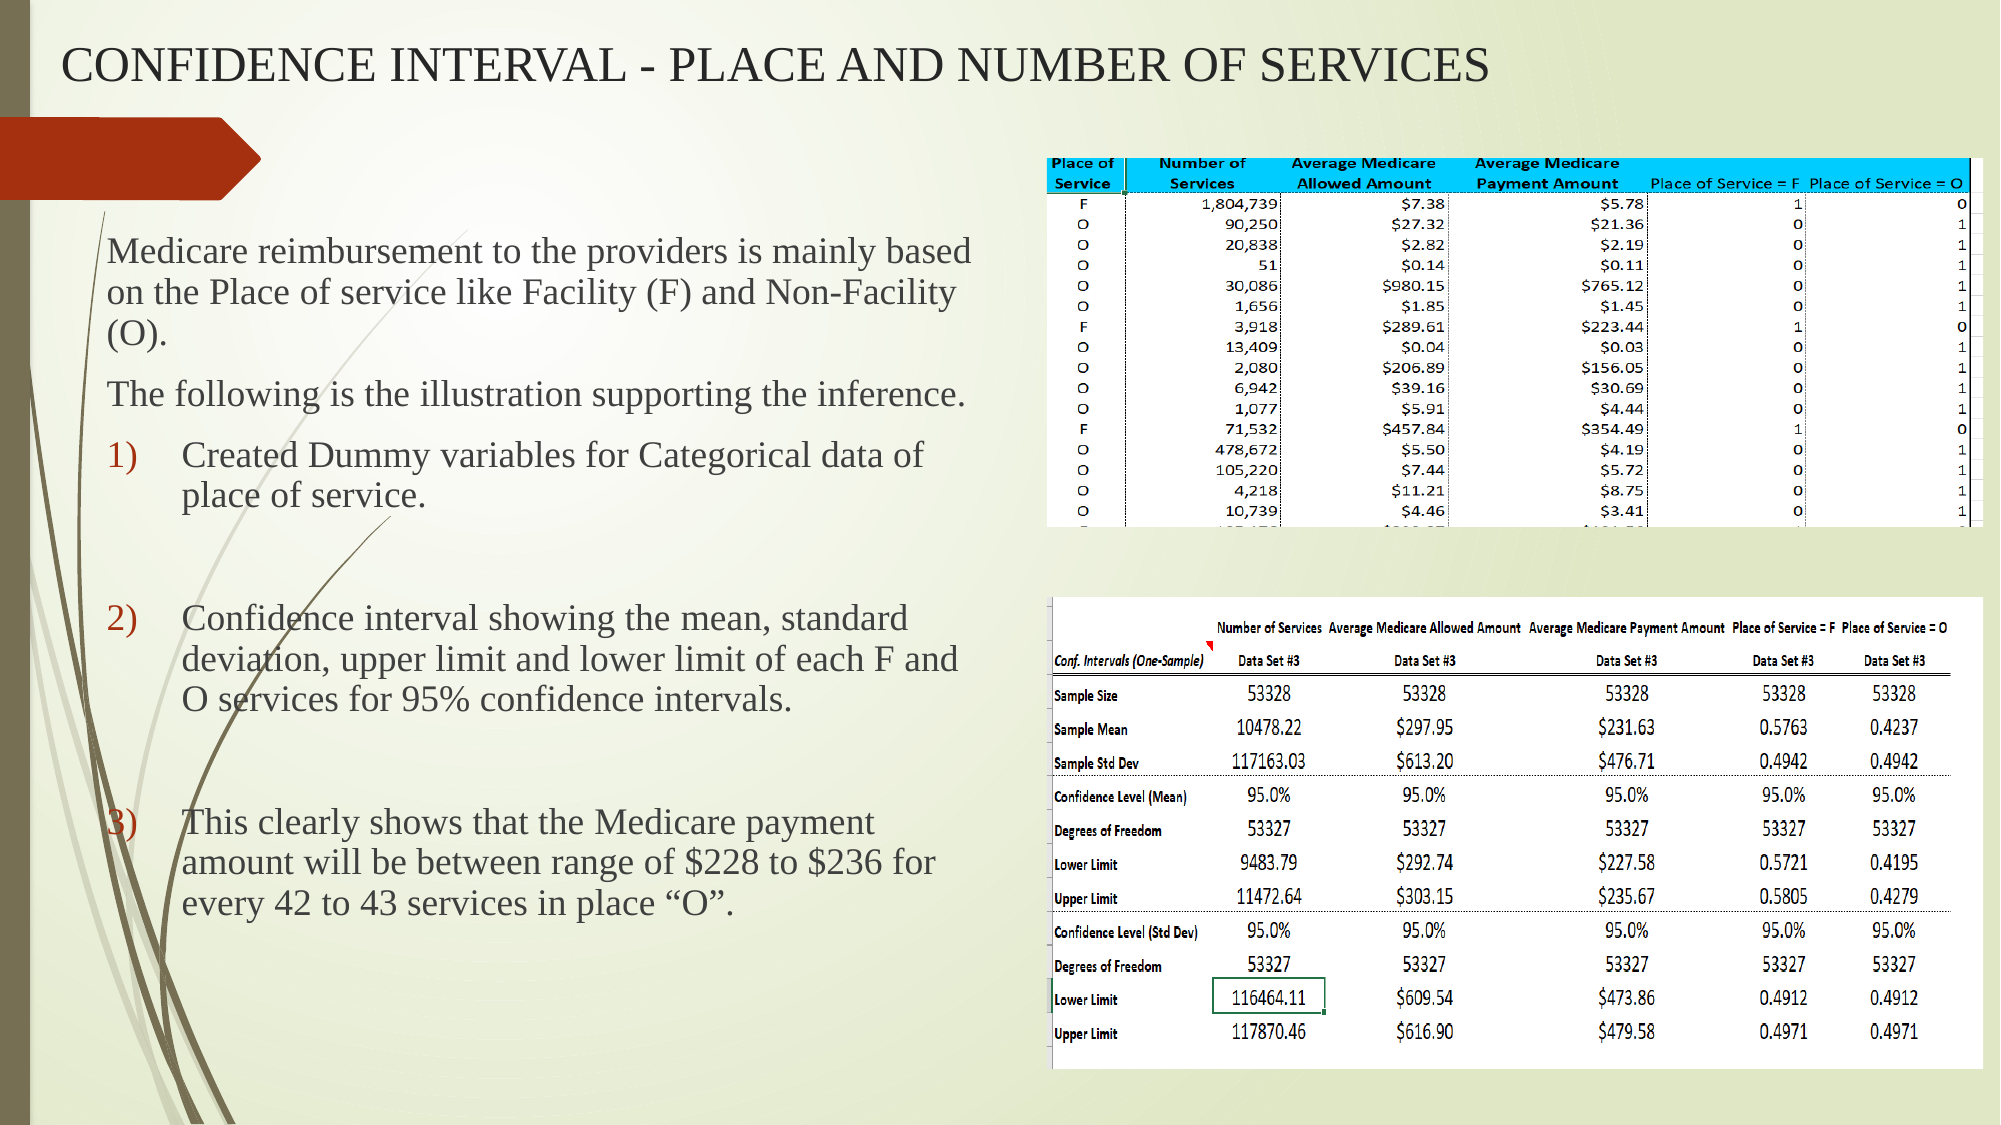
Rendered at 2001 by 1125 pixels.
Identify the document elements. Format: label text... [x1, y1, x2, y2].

picture [1546, 158, 1554, 167]
picture [1046, 158, 1984, 549]
picture [1372, 158, 1380, 167]
list Medicare reimbursement to the providers is mainly based on the Place of service like Facility (F) and Non-Facility (O). The following is the illustration supporting the inference. Created Dummy variables for Categorical data of place of service. Confidence interval showing the mean, standard deviation, upper limit and lower limit of each F and O services for 95% confidence intervals. This clearly shows that the Medicare payment amount will be between range of $228 to $236 for every 42 to 43 services in place “O”. [91, 158, 1001, 1125]
picture [1053, 158, 1058, 167]
picture [1554, 158, 1559, 167]
picture [1046, 597, 1984, 1069]
title CONFIDENCE INTERVAL - PLACE AND NUMBER OF SERVICES [45, 30, 1946, 159]
